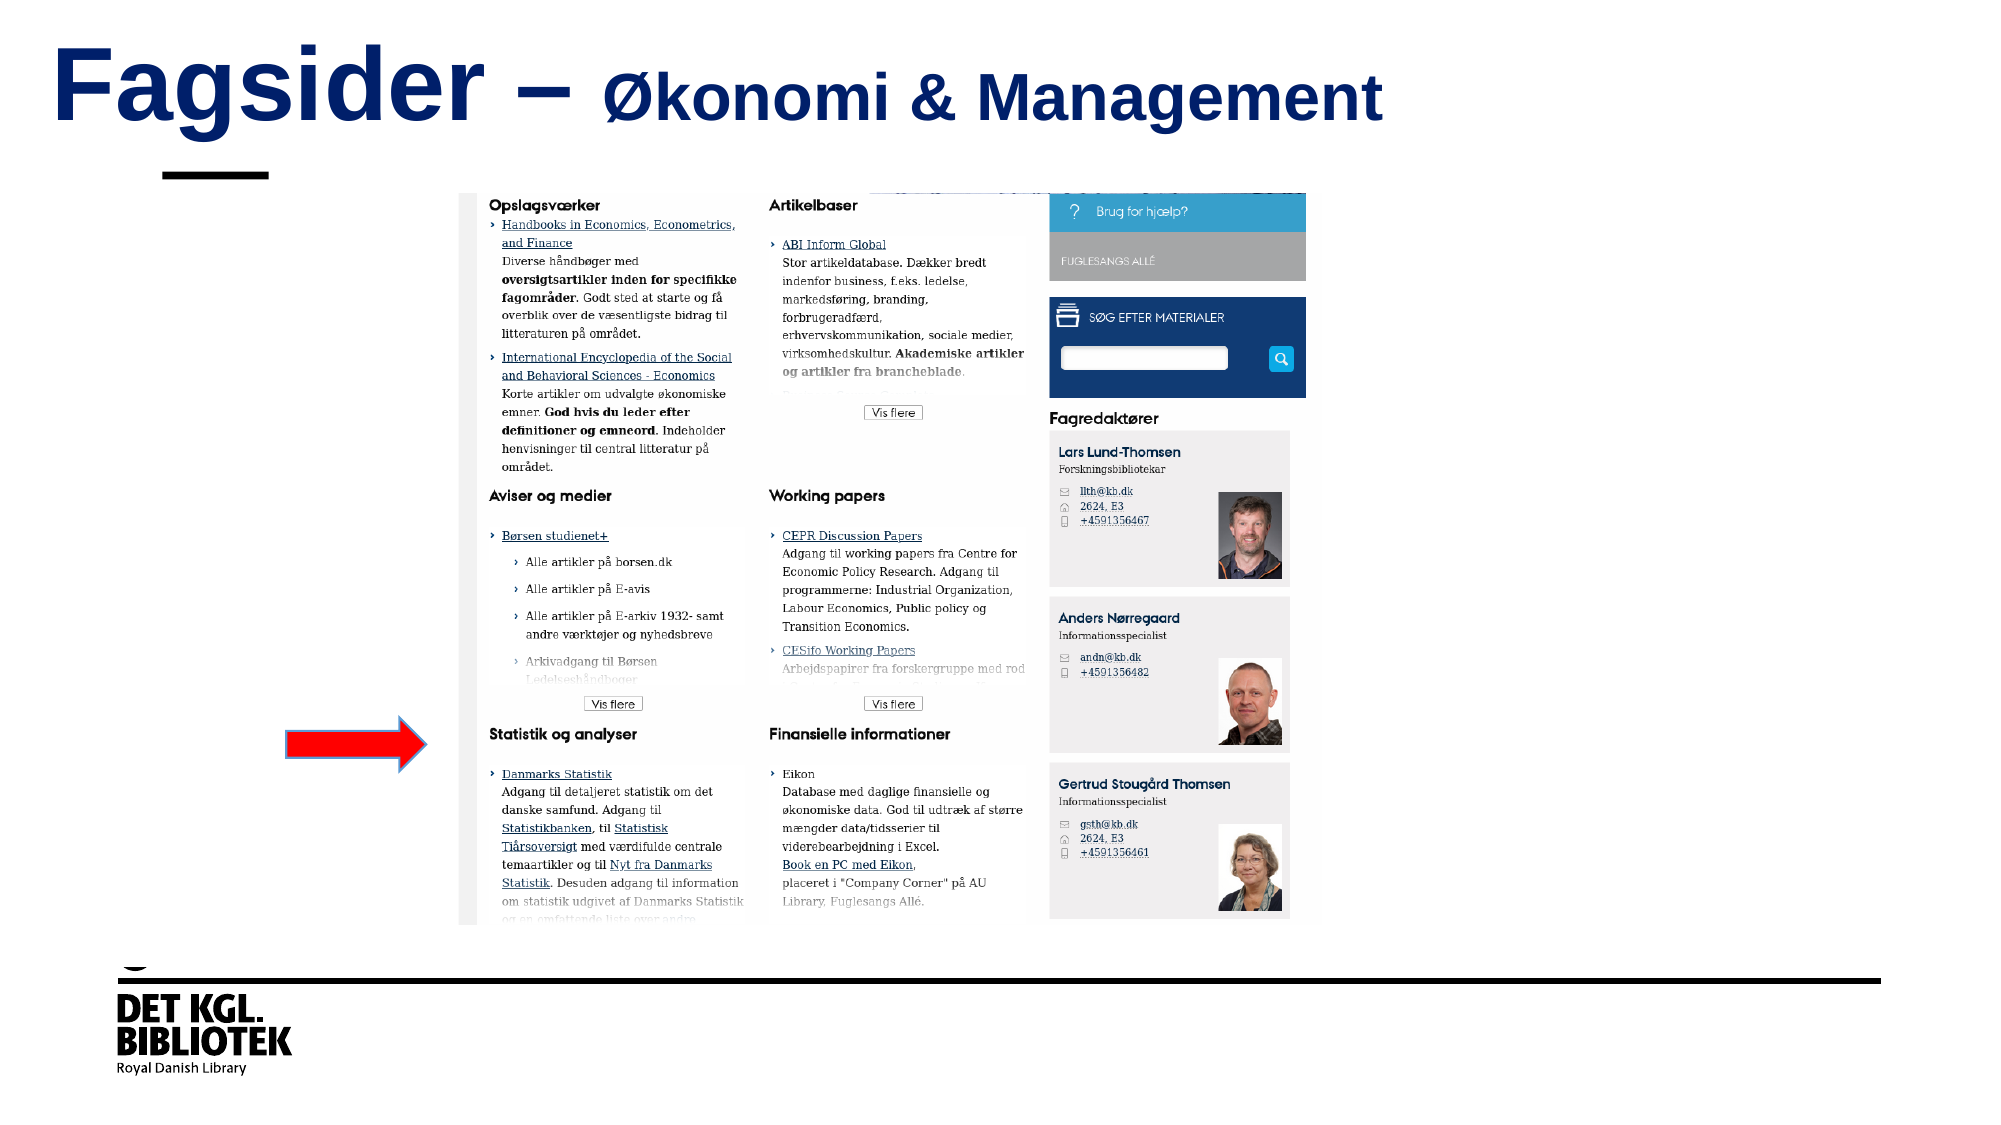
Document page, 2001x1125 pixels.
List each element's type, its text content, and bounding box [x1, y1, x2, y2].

picture [458, 193, 1322, 925]
text_box [285, 714, 428, 774]
title Fagsider – Økonomi & Management [51, 37, 1948, 161]
